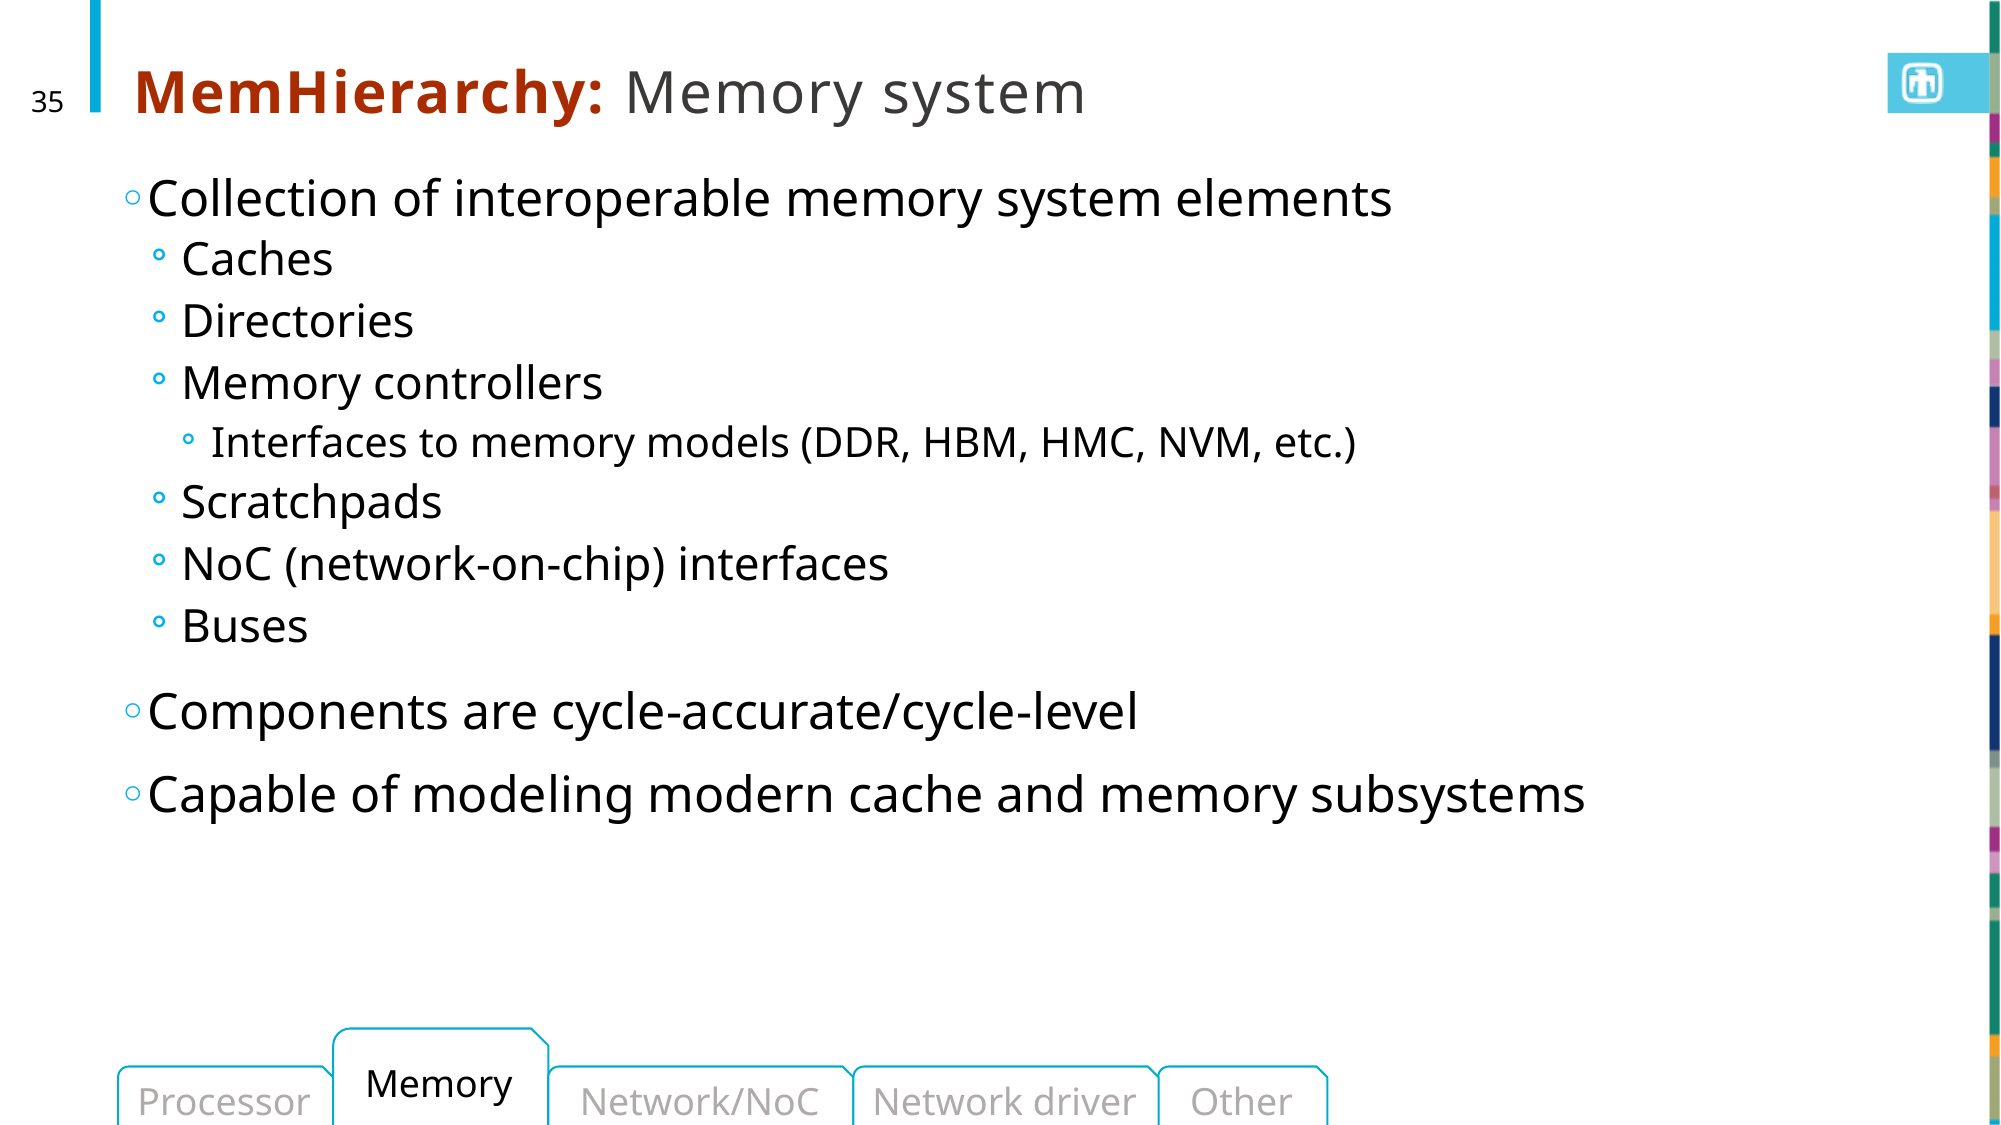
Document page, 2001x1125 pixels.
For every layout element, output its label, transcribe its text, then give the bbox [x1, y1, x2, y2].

text_box Other [1157, 1065, 1329, 1125]
title MemHierarchy: Memory system [118, 39, 1769, 133]
text_box Network driver [852, 1065, 1160, 1125]
list Collection of interoperable memory system elements Caches Directories Memory controllers Interfaces to memory models (DDR, HBM, HMC, NVM, etc.) Scratchpads NoC (network-on-chip) interfaces Buses Components are cycle-accurate/cycle-level Capable of modeling modern cache and memory subsystems [118, 166, 1927, 1000]
text_box Network/NoC [547, 1065, 852, 1125]
text_box Memory [332, 1027, 550, 1125]
slide_number 35 [10, 73, 80, 133]
picture [1901, 62, 1944, 104]
picture [1990, 330, 1999, 1120]
picture [1990, 1, 1999, 215]
text_box Processor [117, 1065, 332, 1125]
